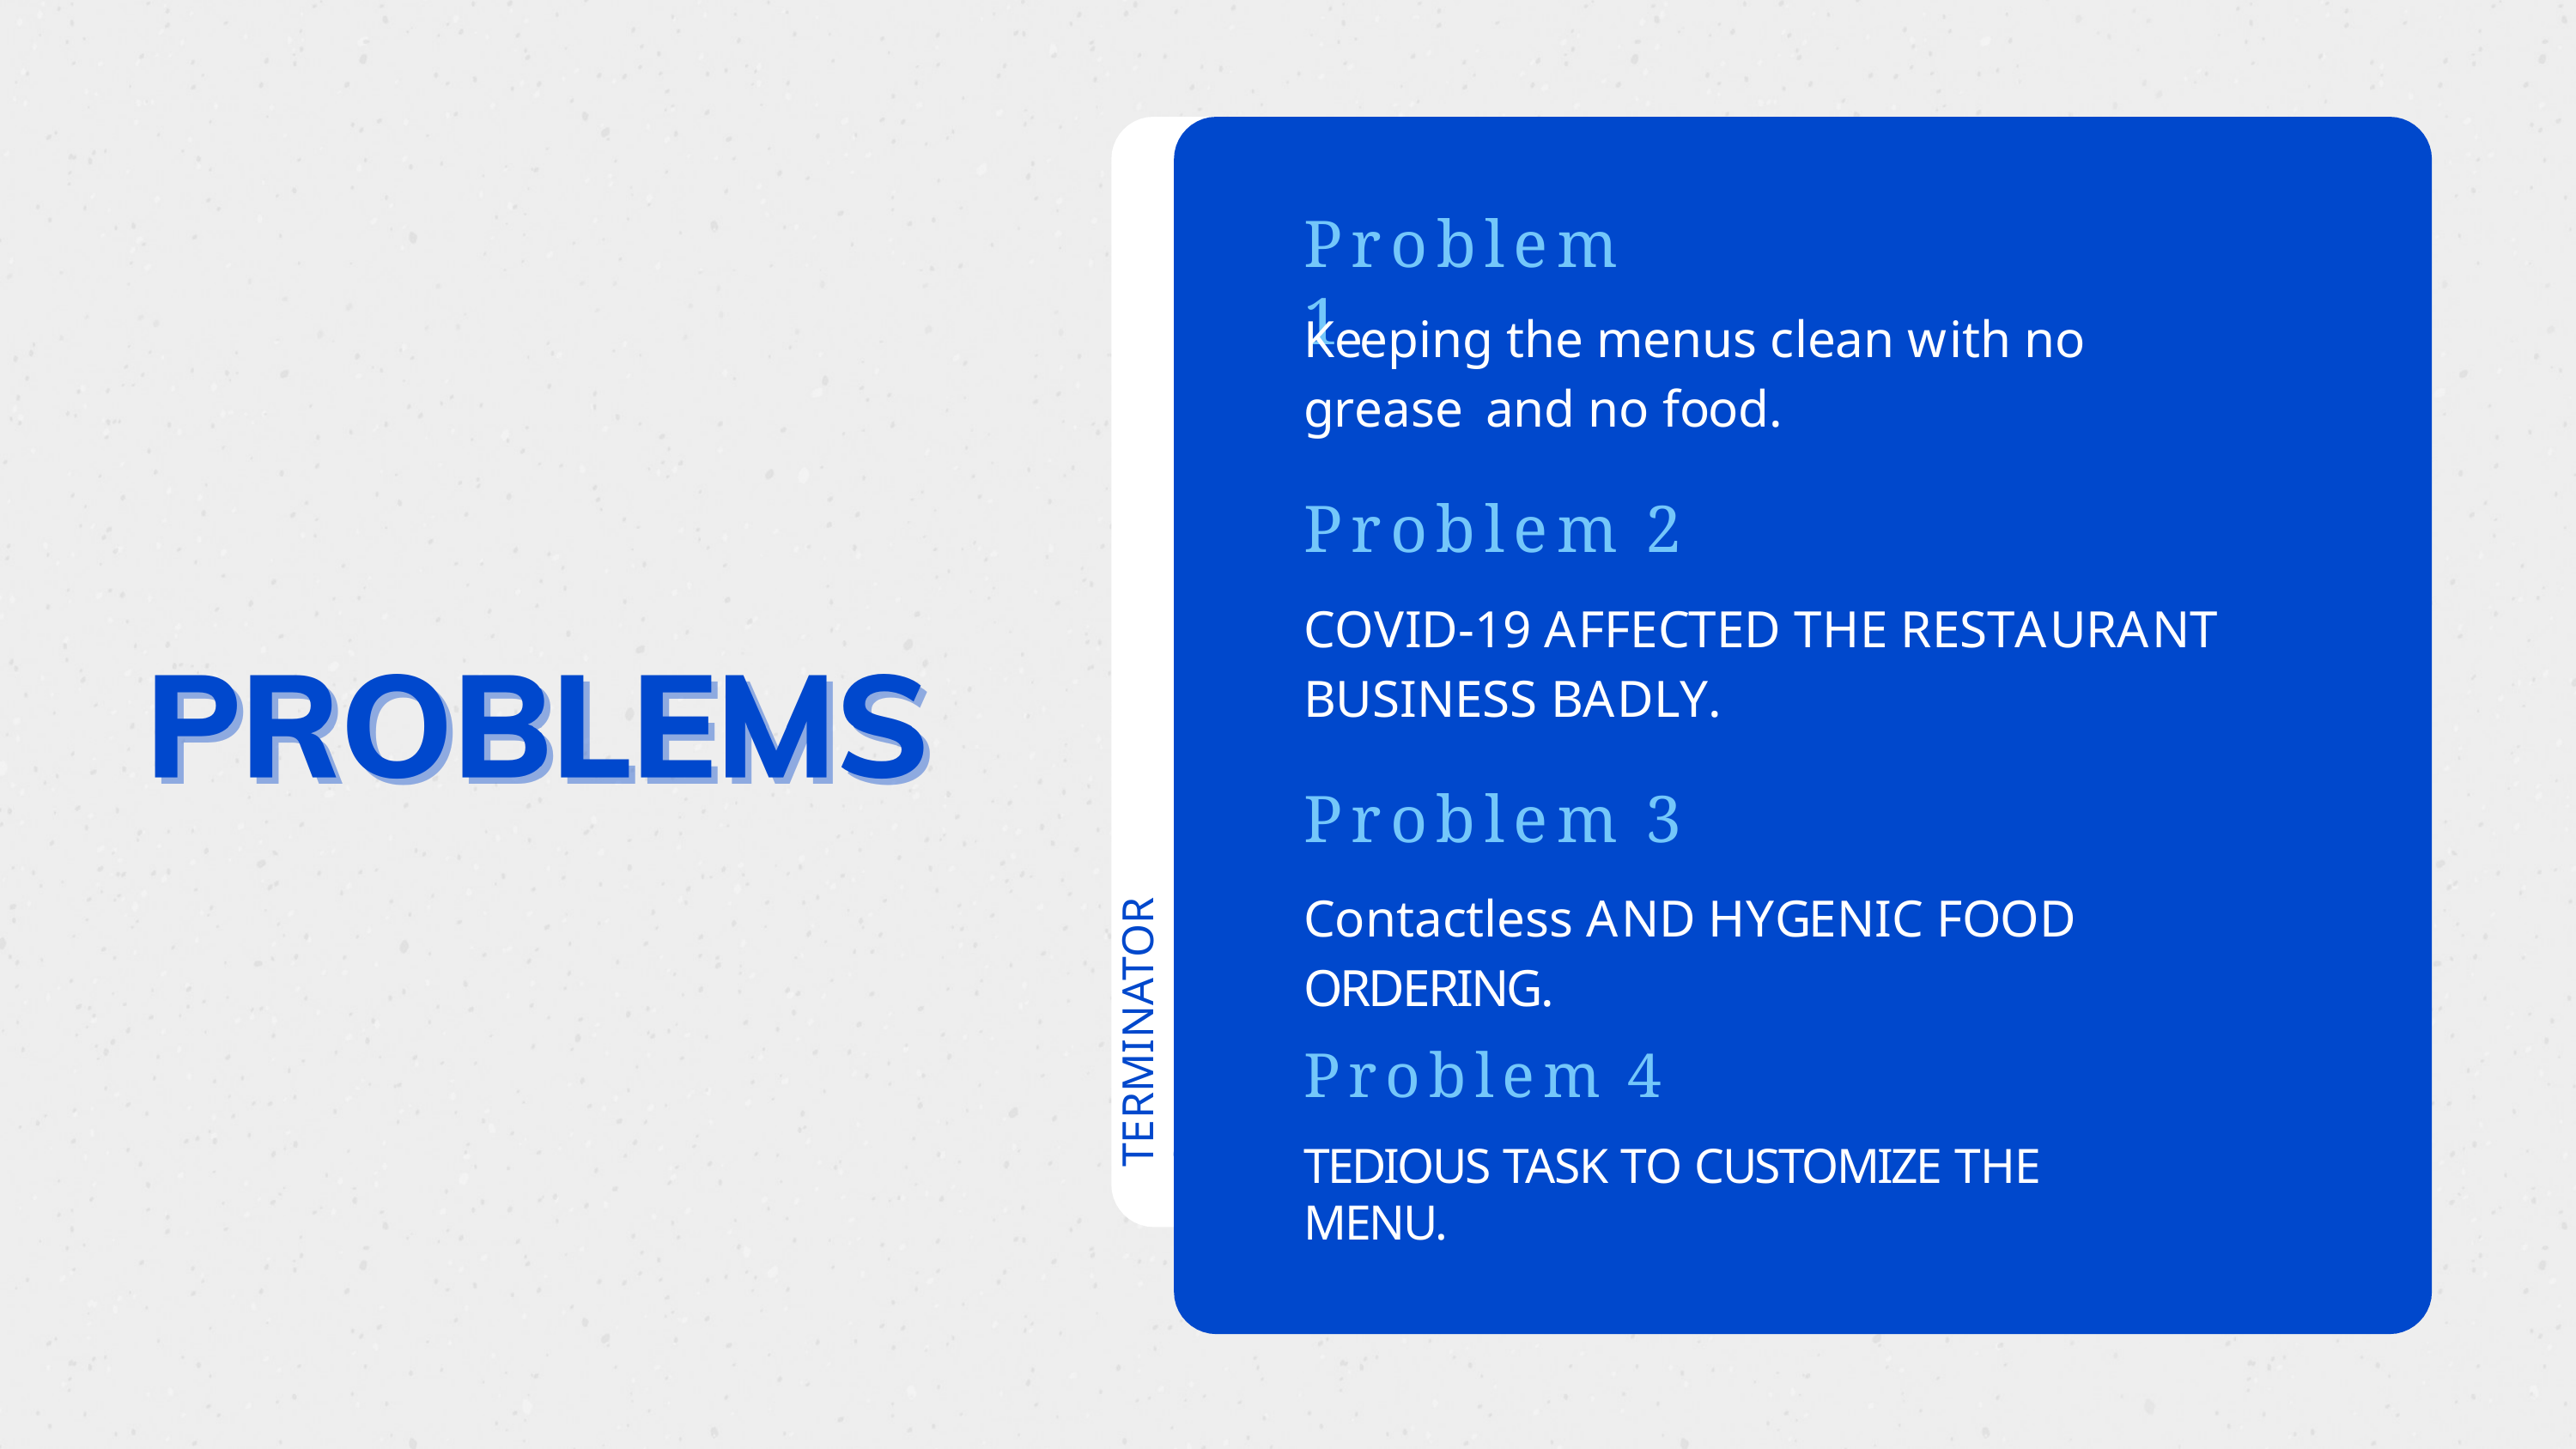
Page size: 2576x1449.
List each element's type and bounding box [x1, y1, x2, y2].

text_box [0, 0, 2576, 1449]
